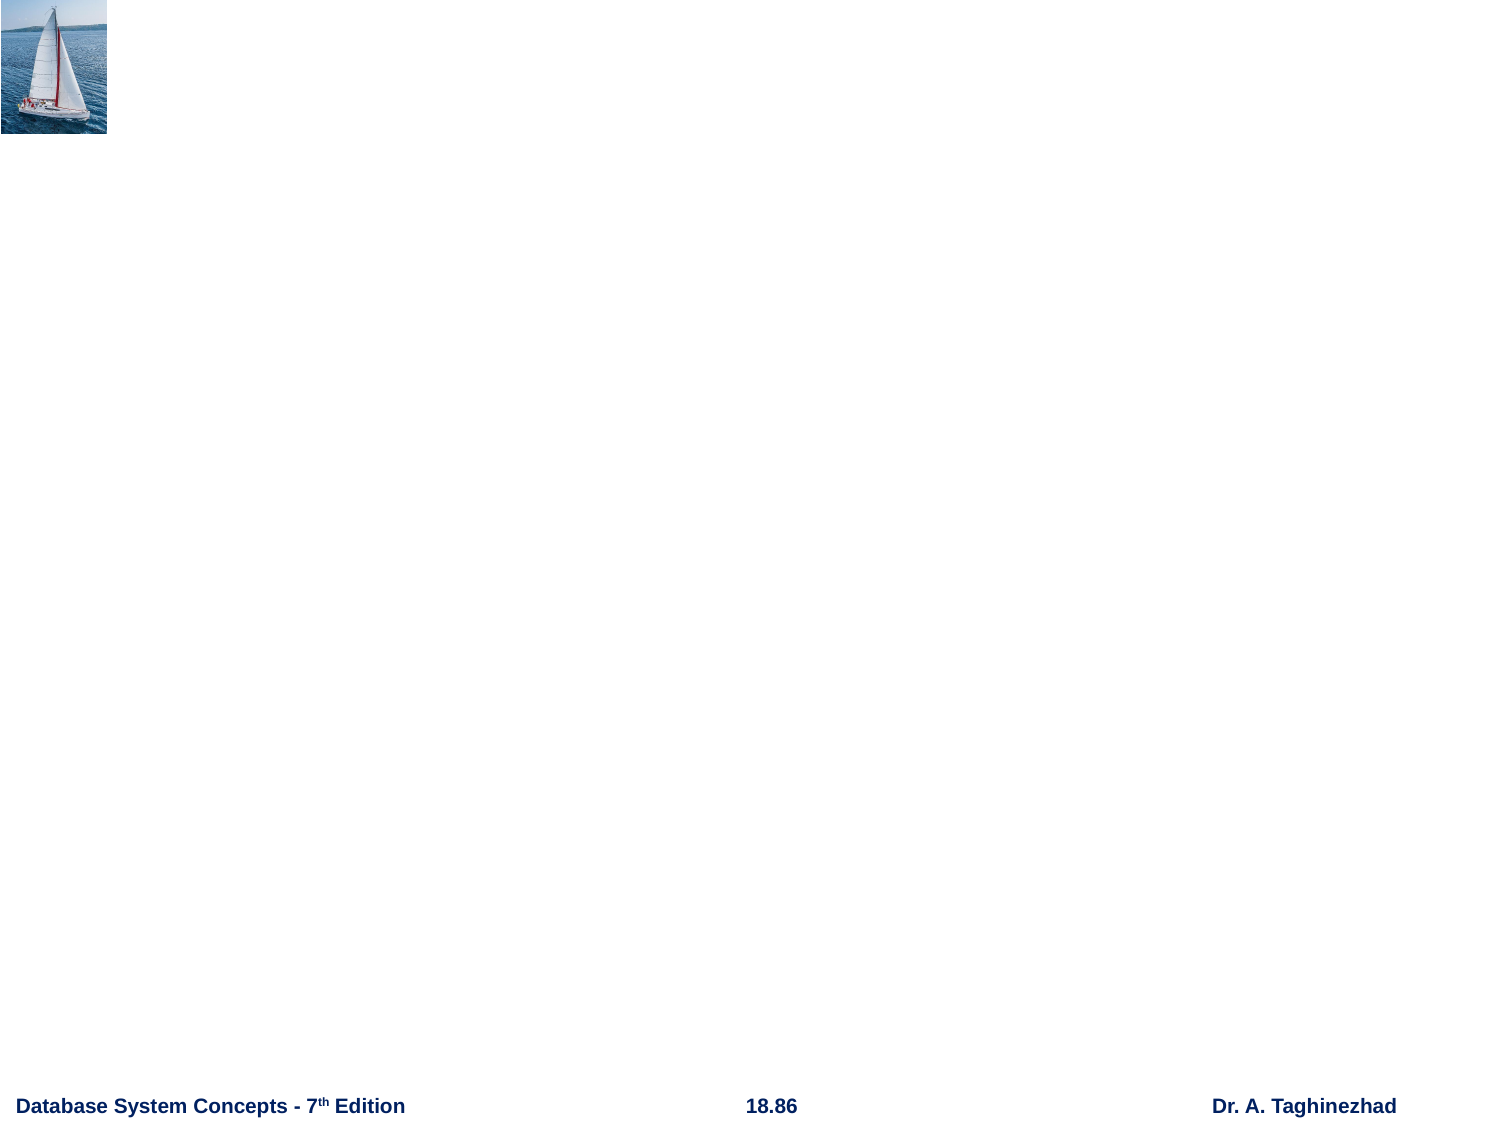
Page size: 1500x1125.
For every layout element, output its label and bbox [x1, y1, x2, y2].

picture [1, 0, 107, 134]
